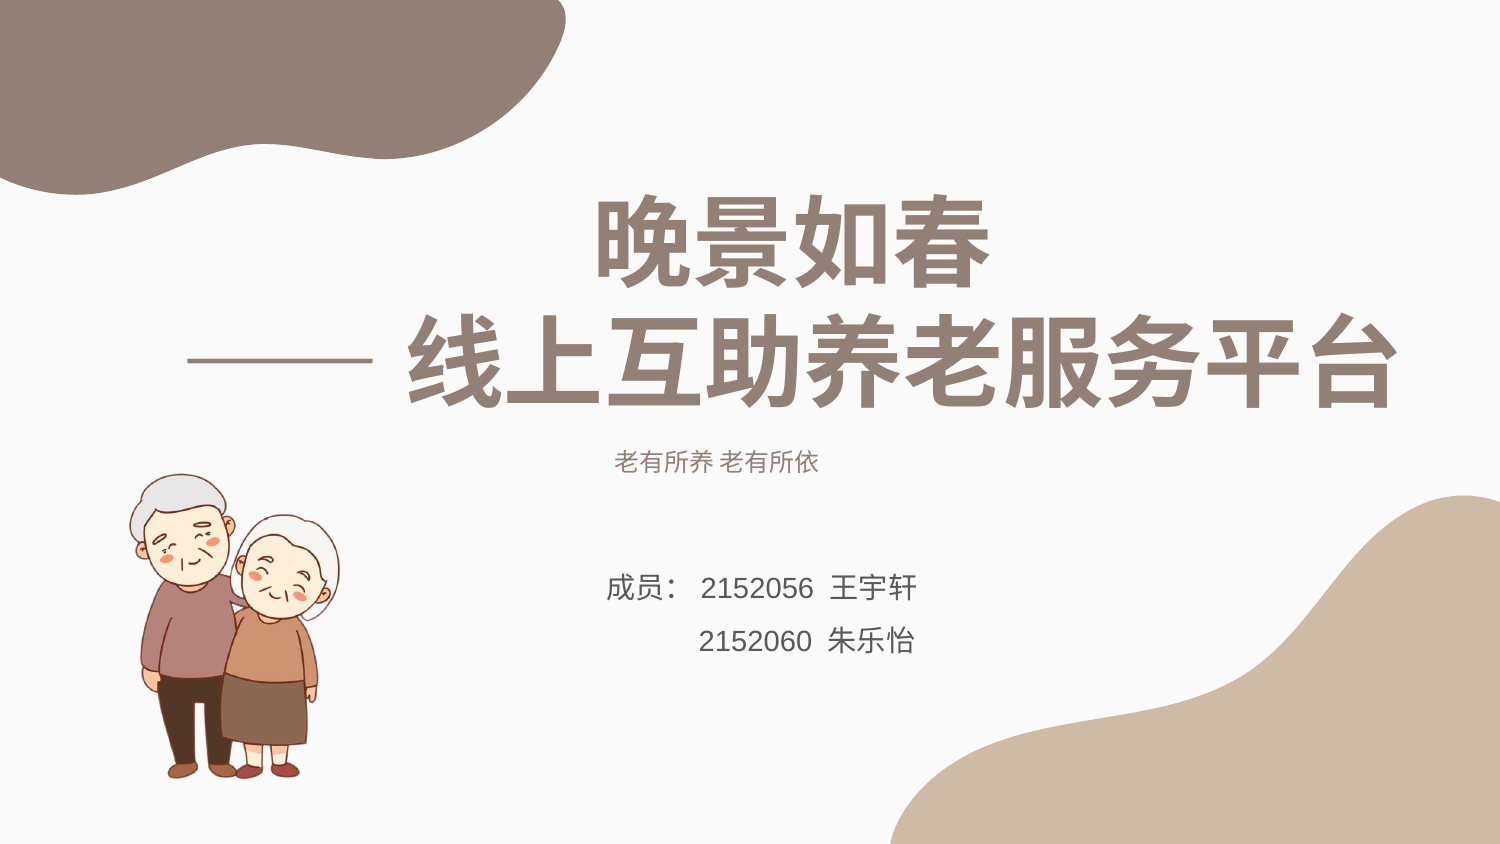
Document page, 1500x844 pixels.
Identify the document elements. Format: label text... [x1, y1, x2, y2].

text_box [890, 495, 1500, 844]
text_box [0, 0, 567, 196]
text_box 晚景如春 ——线上互助养老服务平台 [165, 172, 1419, 427]
text_box 老有所养 老有所依 [599, 438, 1017, 484]
picture [49, 429, 428, 808]
text_box 成员：2152056 王宇轩 2152060 朱乐怡 [428, 545, 1119, 665]
